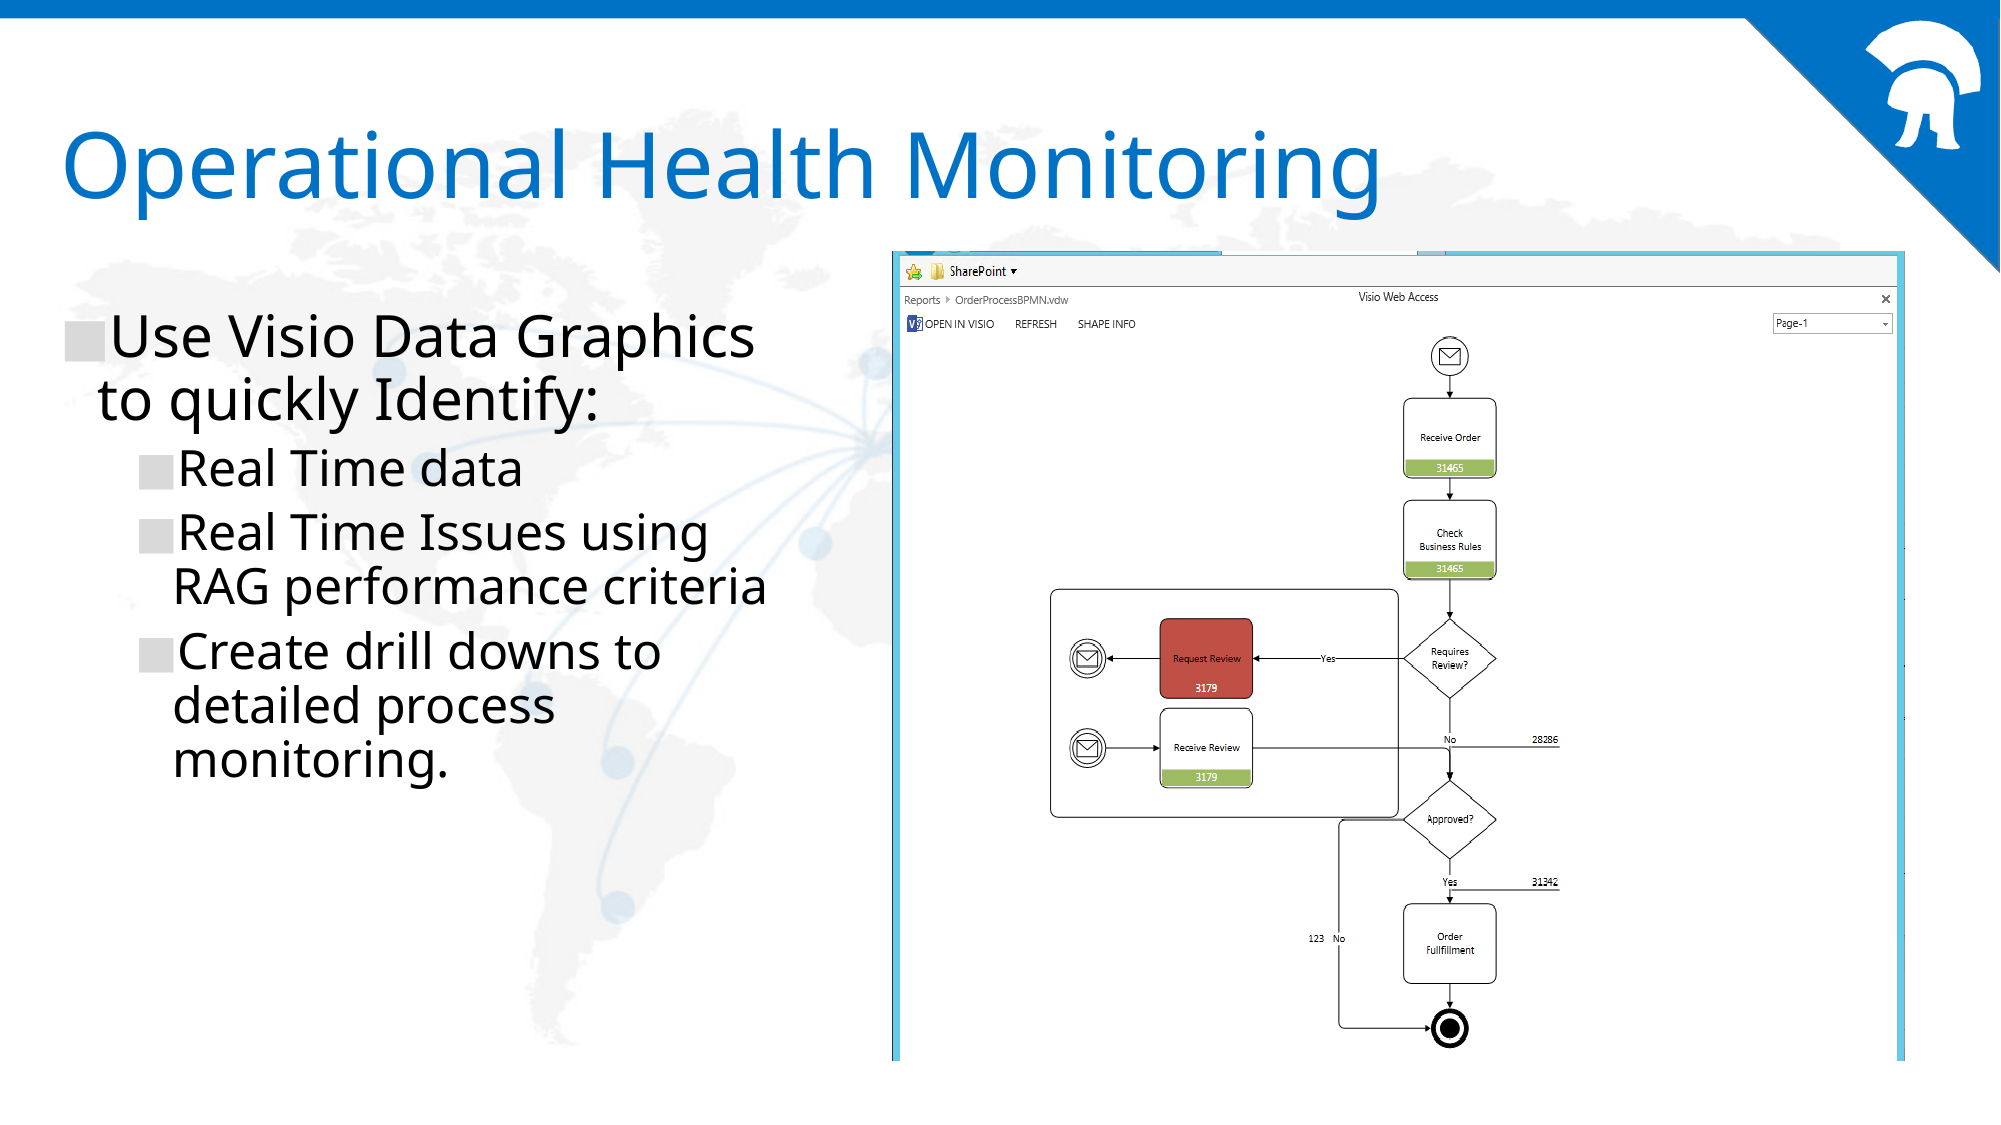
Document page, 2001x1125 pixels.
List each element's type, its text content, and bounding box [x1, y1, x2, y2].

picture [0, 0, 2001, 1125]
title Operational Health Monitoring [45, 59, 1863, 278]
list Use Visio Data Graphics to quickly Identify: Real Time data Real Time Issues using RAG performance criteria Create drill downs to detailed process monitoring. [45, 299, 835, 1014]
